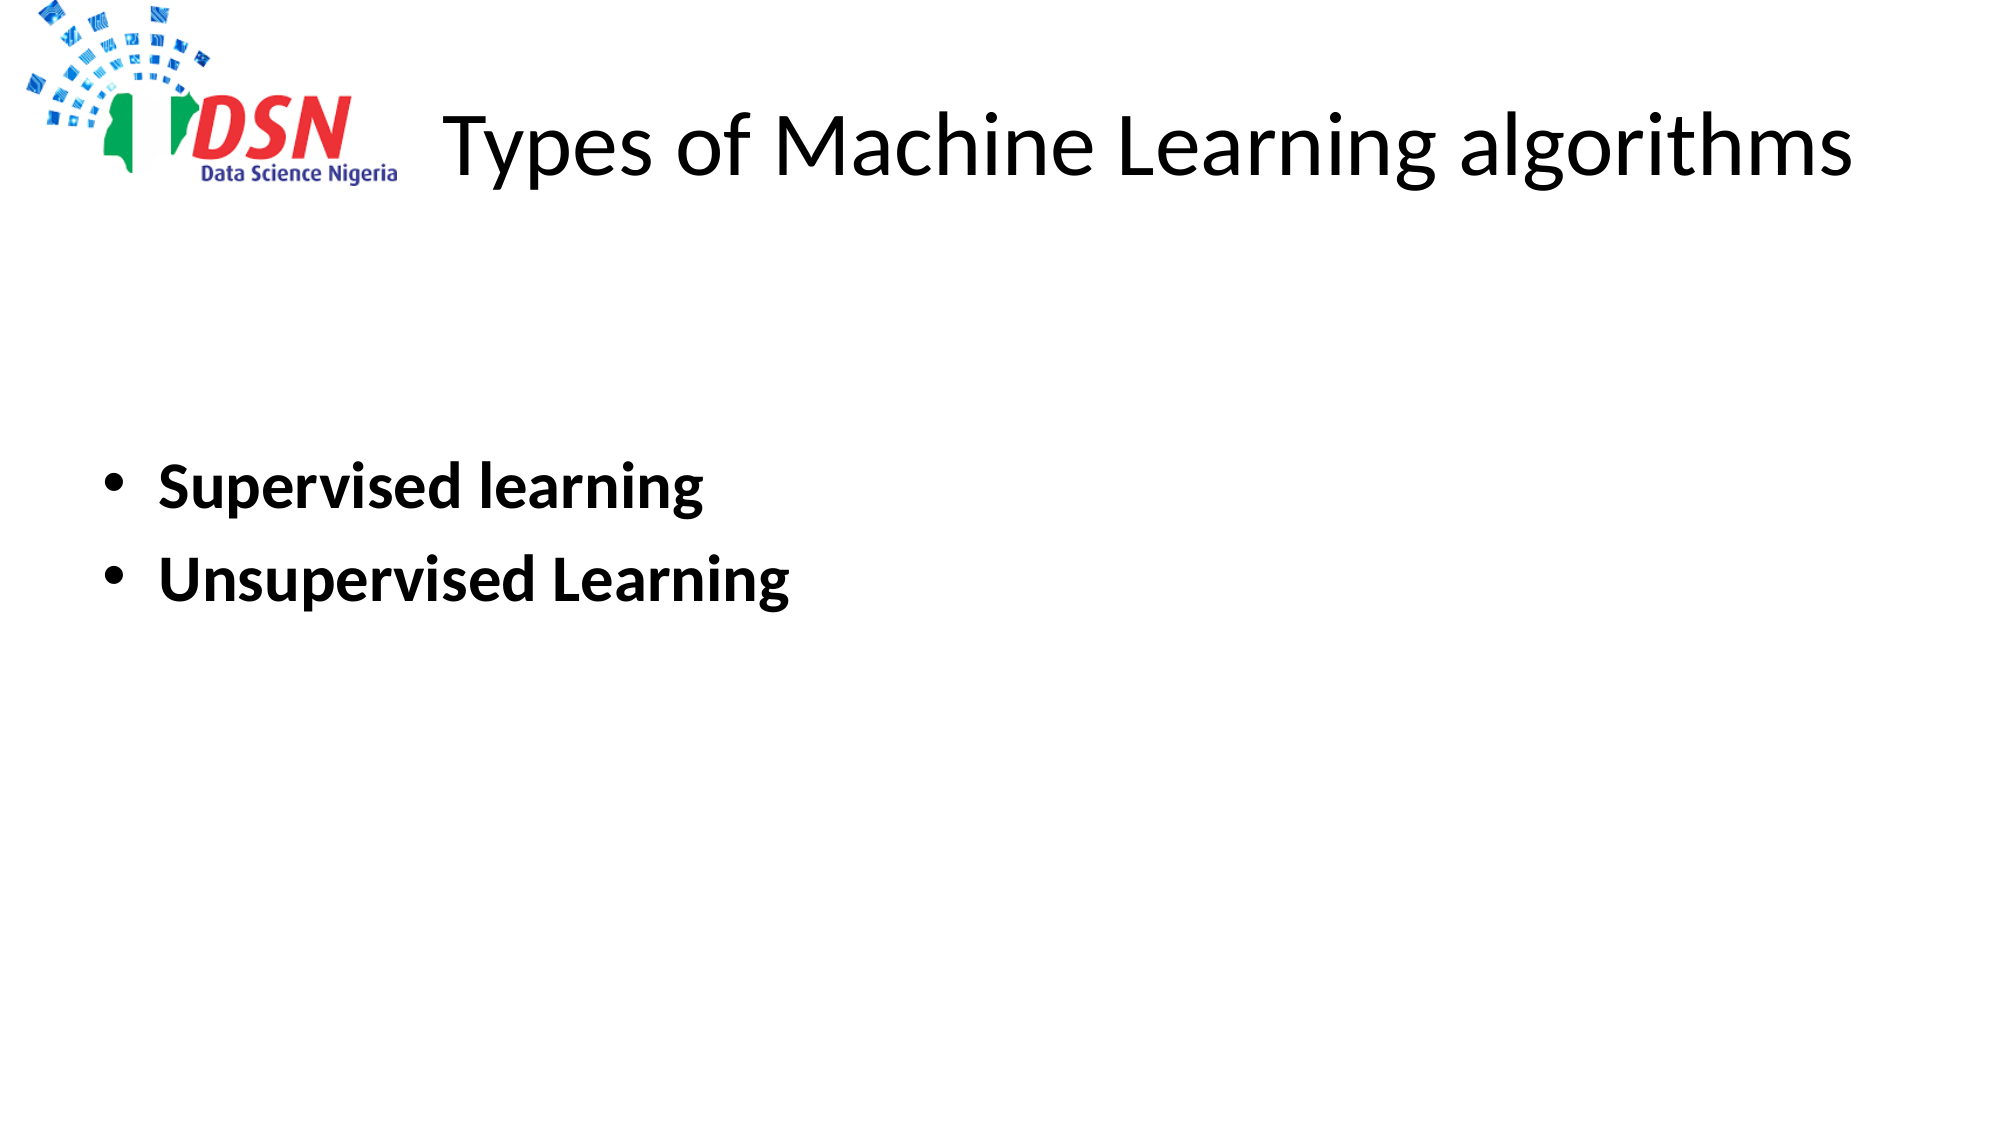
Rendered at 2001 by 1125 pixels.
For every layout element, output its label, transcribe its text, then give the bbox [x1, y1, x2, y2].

list Supervised learning Unsupervised Learning [87, 247, 1888, 990]
picture [26, 0, 397, 186]
title Types of Machine Learning algorithms [420, 45, 1900, 233]
